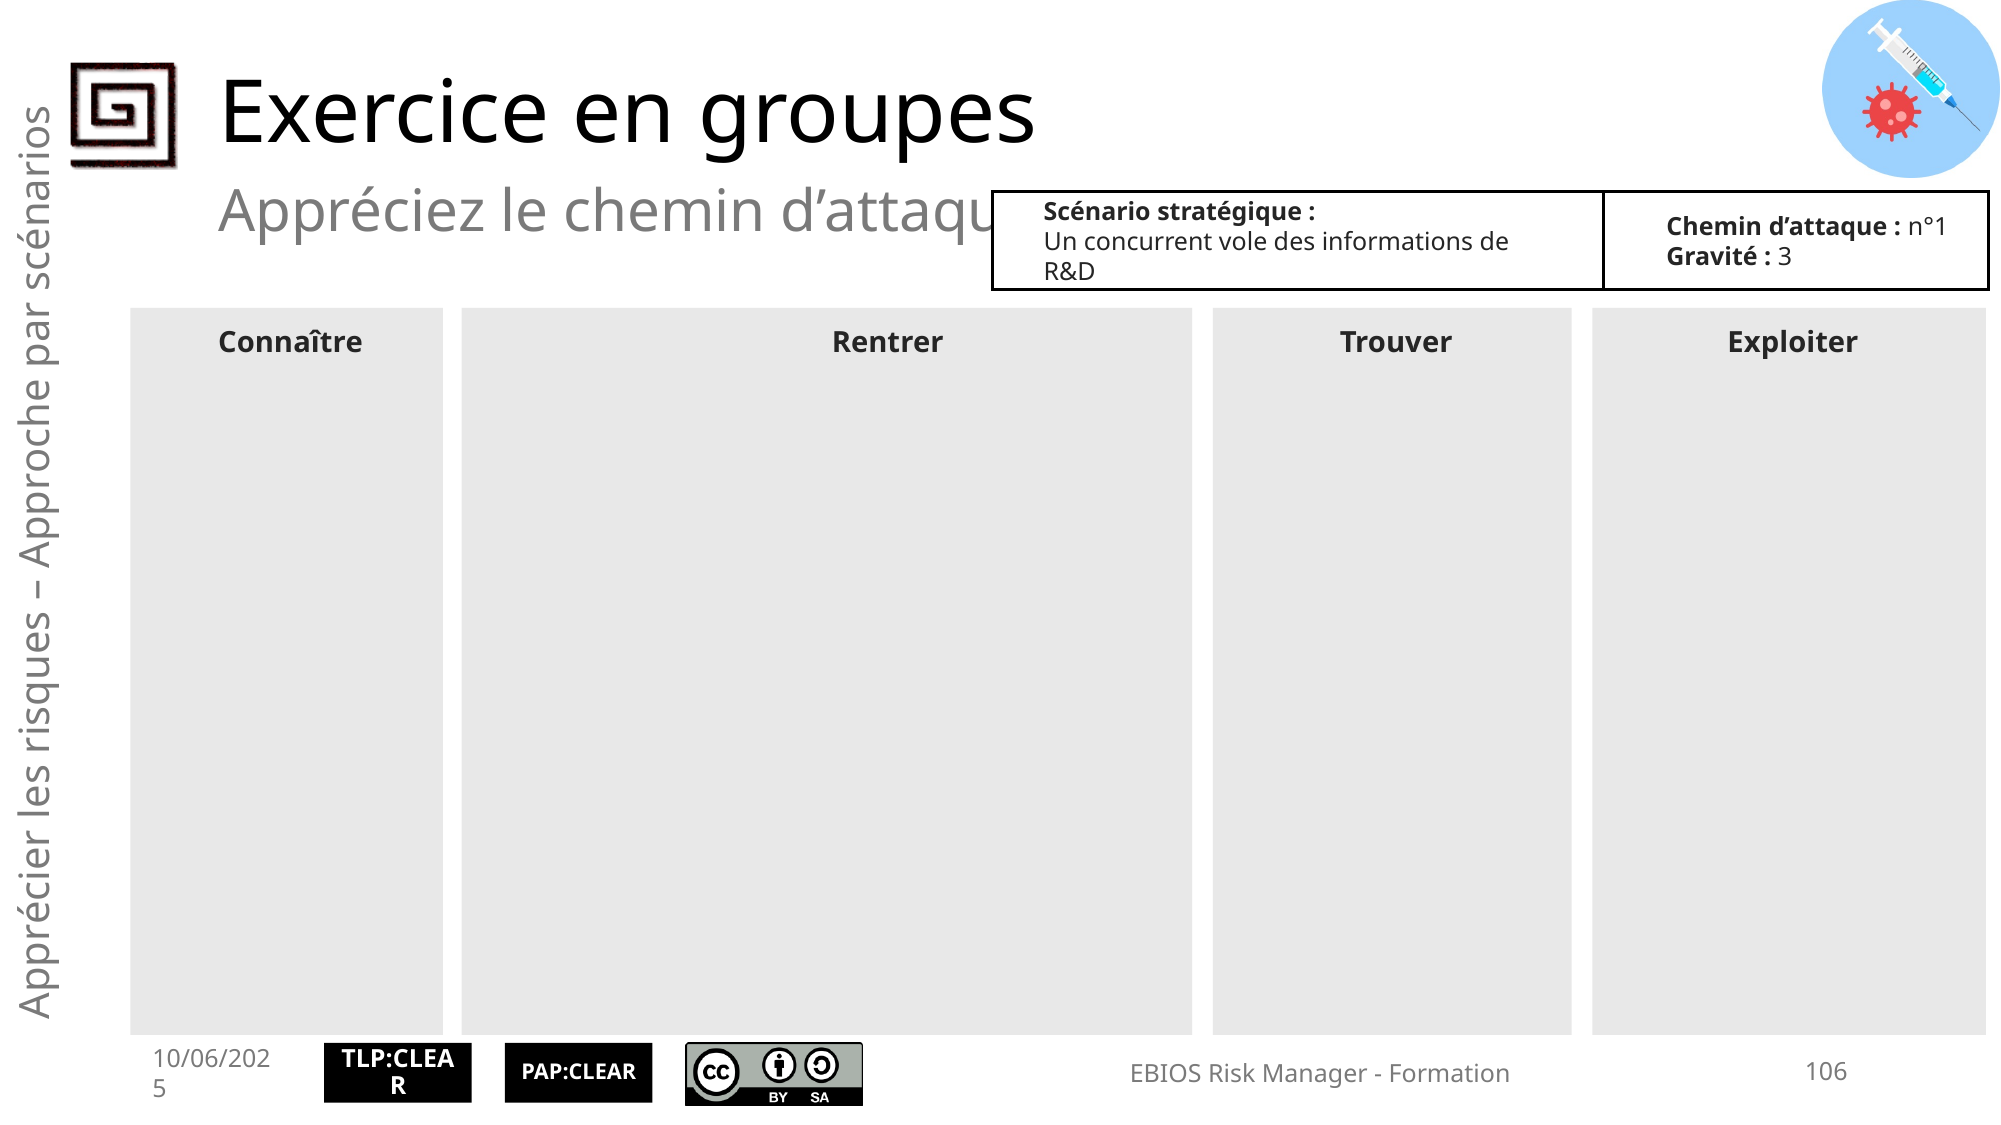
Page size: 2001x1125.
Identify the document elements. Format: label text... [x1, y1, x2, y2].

picture [67, 59, 178, 170]
footer EBIOS Risk Manager - Formation [895, 1042, 1746, 1103]
text_box [1604, 190, 1990, 291]
picture [1822, 0, 2000, 178]
text_box Rentrer [461, 307, 1193, 1036]
text_box Connaître [129, 307, 444, 1036]
text_box [991, 190, 1602, 291]
title Exercice en groupes [203, 59, 1822, 170]
text_box Exploiter [1591, 307, 1987, 1036]
picture [685, 1042, 863, 1106]
text_box Scénario stratégique : Un concurrent vole des informations de R&D [1003, 200, 1593, 281]
text_box Chemin d’attaque : n°1 Gravité : 3 [1626, 200, 1990, 281]
text_box Trouver [1212, 307, 1573, 1036]
text_box Apprécier les risques – Approche par scénarios [0, 0, 65, 1125]
slide_number 106 [1771, 1042, 1863, 1103]
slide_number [137, 1042, 291, 1103]
list Appréciez le chemin d’attaque [203, 174, 1863, 255]
